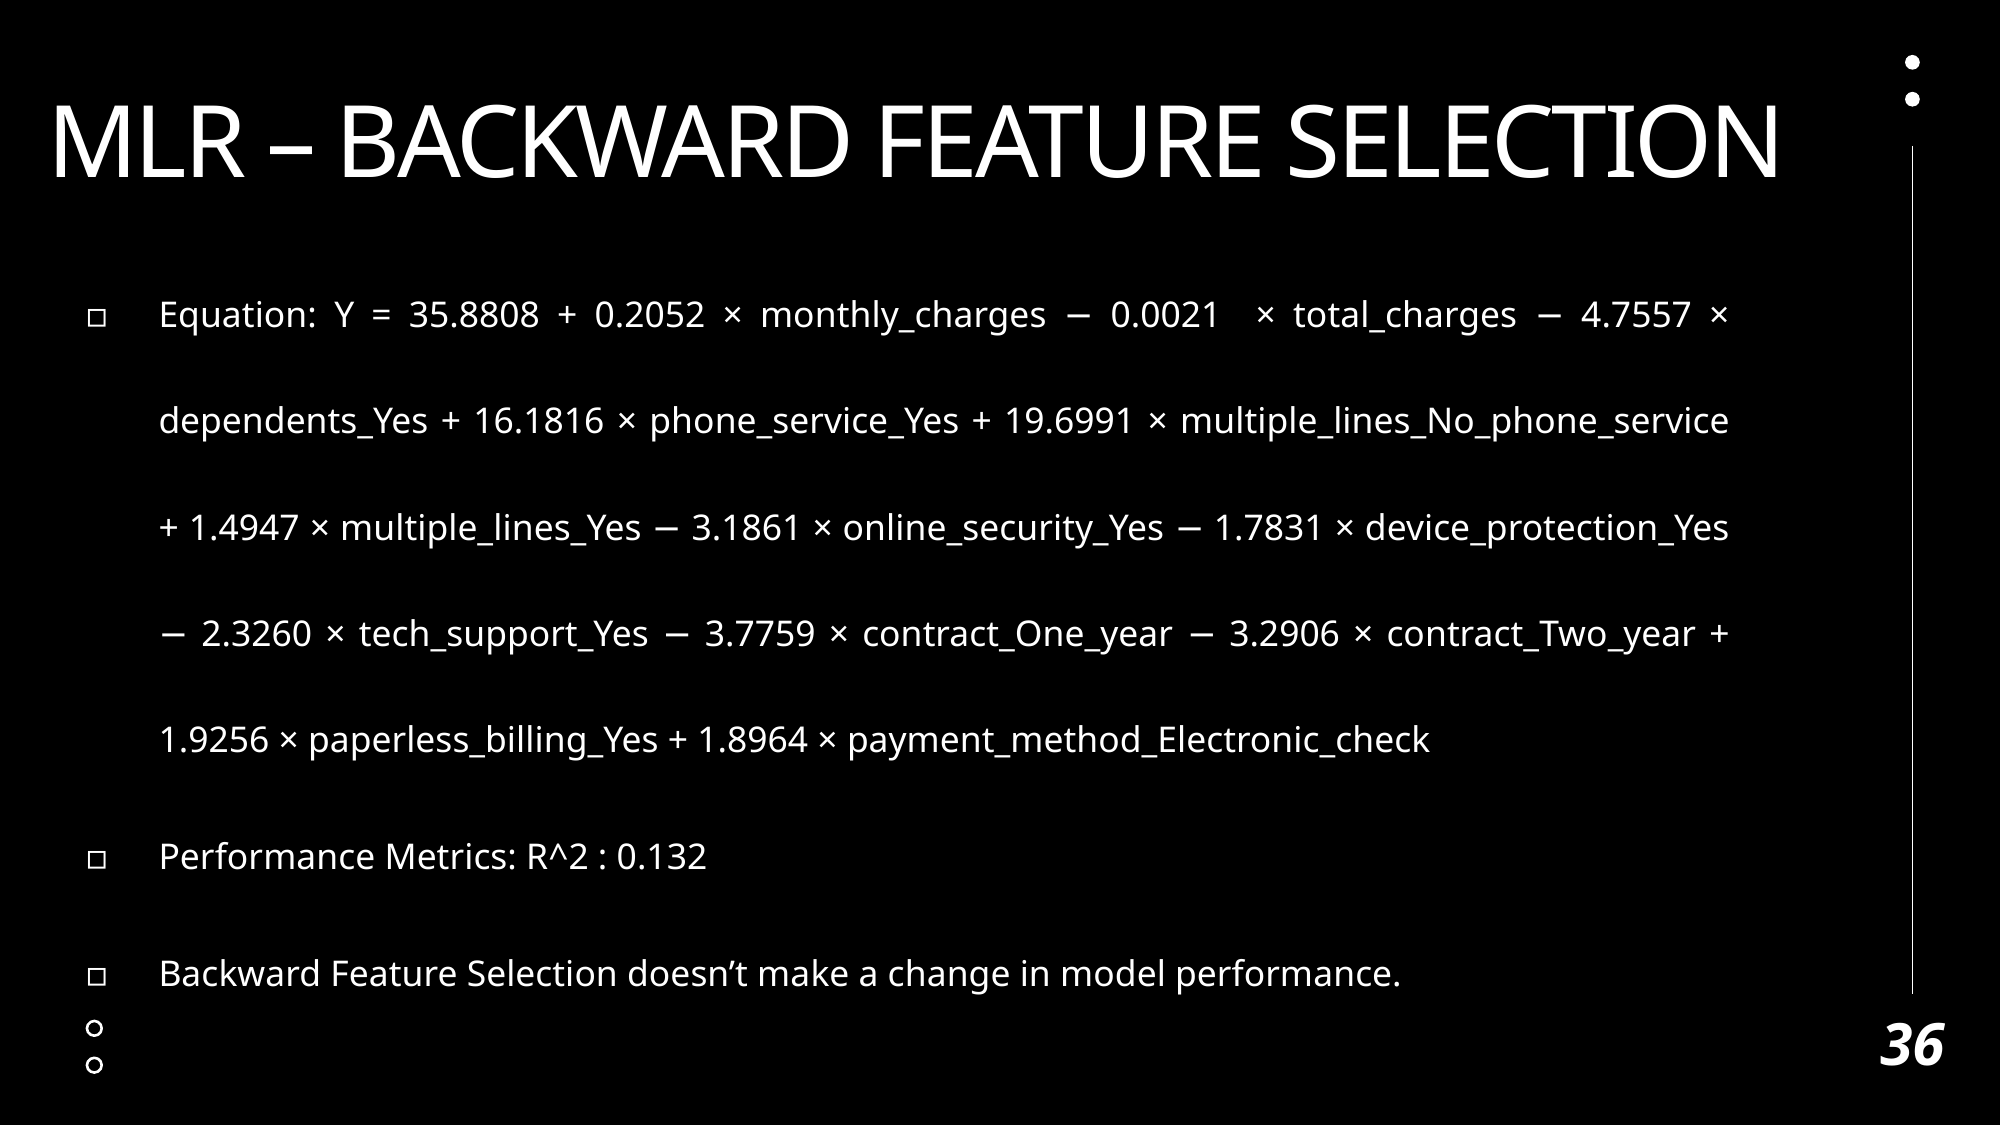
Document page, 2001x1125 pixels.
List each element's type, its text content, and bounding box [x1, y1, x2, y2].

slide_number 36 [1853, 1024, 1972, 1070]
text_box Equation: Y = 35.8808 + 0.2052 × monthly_charges − 0.0021 × total_charges − 4.7557 × dependents_Yes + 16.1816 × phone_service_Yes + 19.6991 × multiple_lines_No_phone_service + 1.4947 × multiple_lines_Yes − 3.1861 × online_security_Yes − 1.7831 × device_protection_Yes − 2.3260 × tech_support_Yes − 3.7759 × contract_One_year − 3.2906 × contract_Two_year + 1.9256 × paperless_billing_Yes + 1.8964 × payment_method_Electronic_check Performance Metrics: R^2 : 0.132 Backward Feature Selection doesn’t make a change in model performance. [68, 213, 1746, 1025]
title MLR – BACKWARD FEATURE SELECTION [47, 91, 1870, 210]
